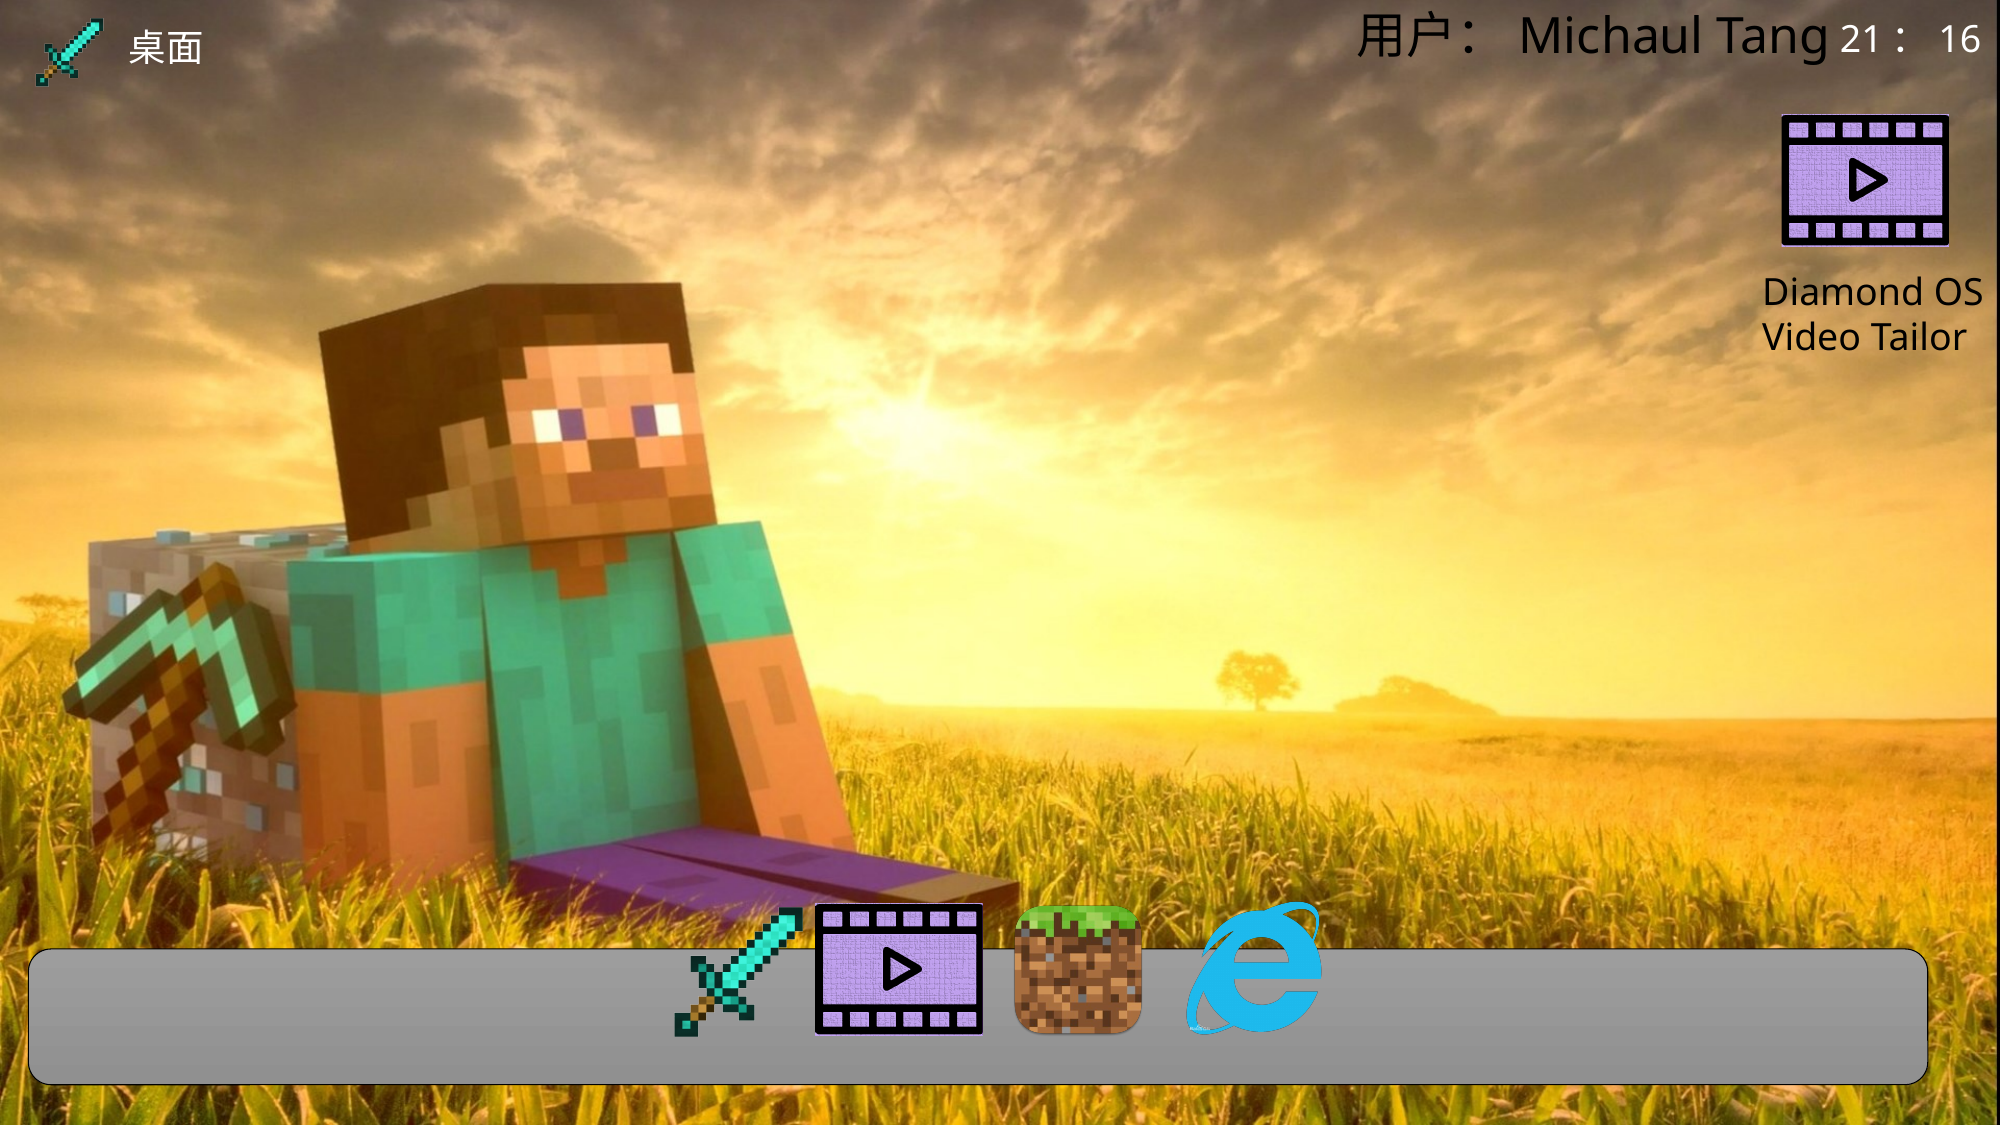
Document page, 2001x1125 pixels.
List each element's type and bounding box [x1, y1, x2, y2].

text_box [28, 890, 1928, 1085]
picture [0, 0, 2000, 1125]
